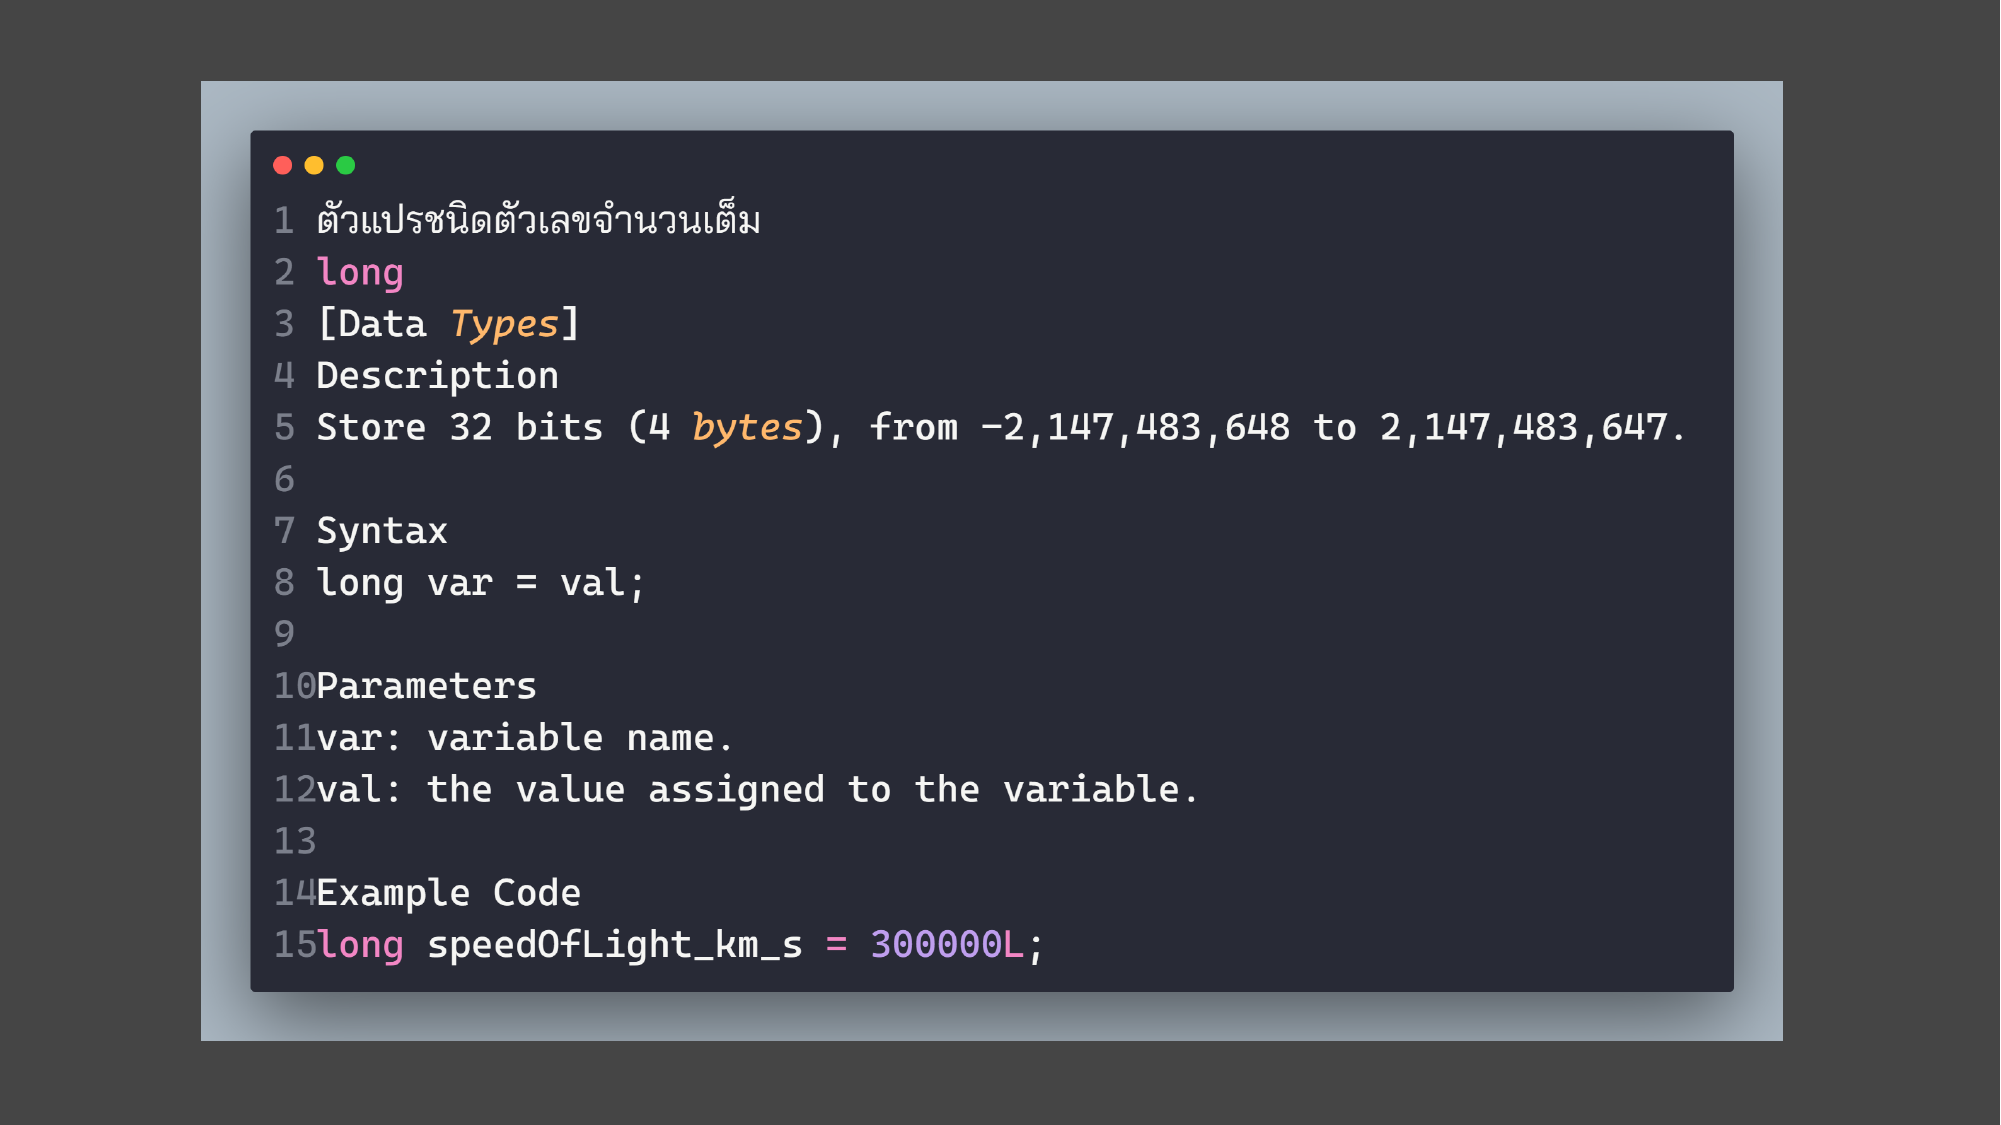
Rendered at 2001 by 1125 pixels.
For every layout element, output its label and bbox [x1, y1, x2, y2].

list [201, 81, 1783, 1041]
